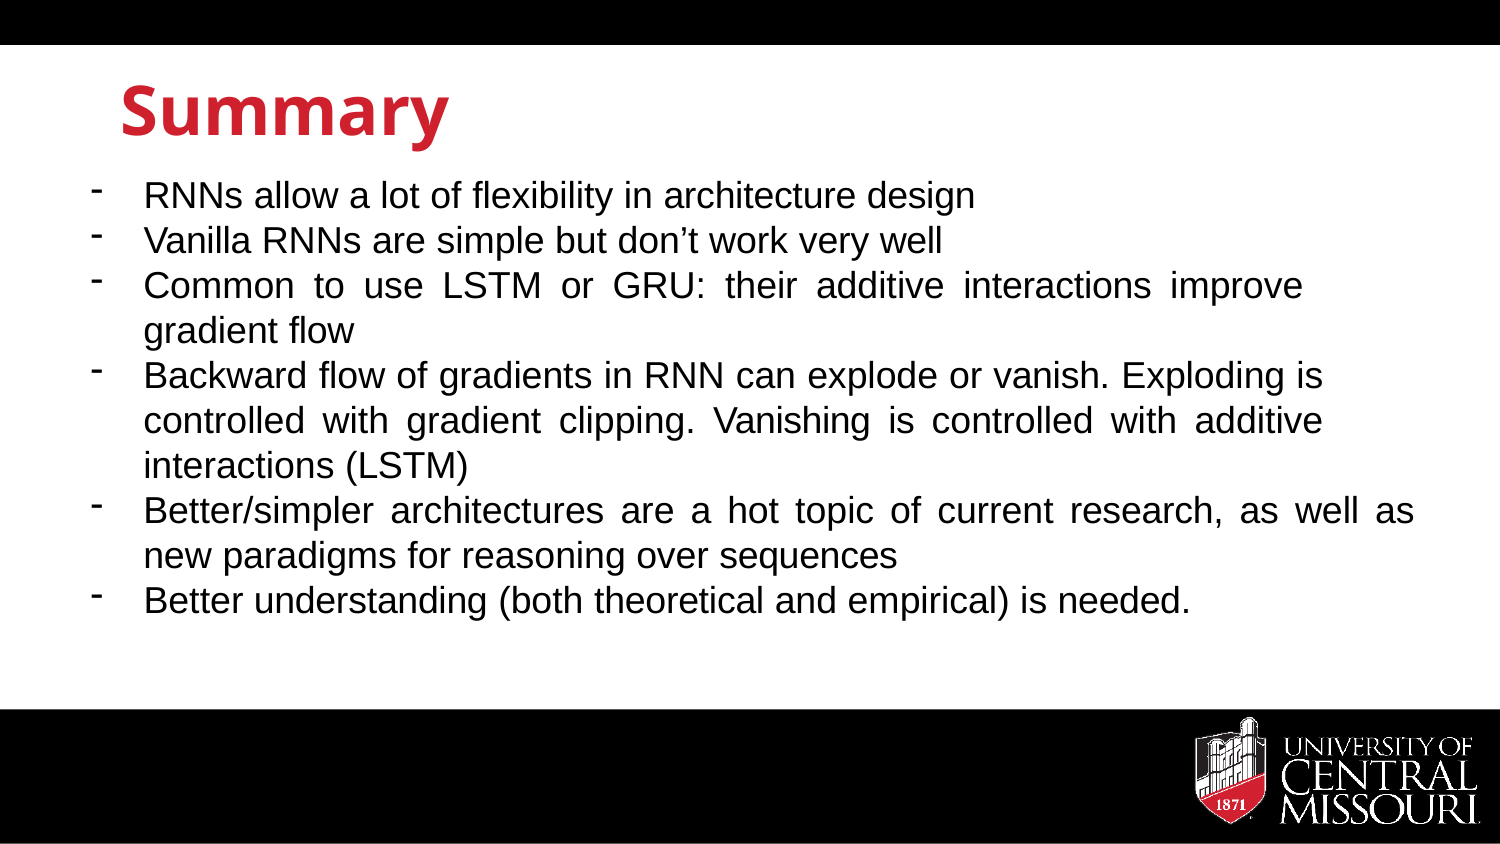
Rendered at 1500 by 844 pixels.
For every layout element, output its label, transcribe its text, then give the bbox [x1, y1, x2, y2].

text_box RNNs allow a lot of flexibility in architecture design Vanilla RNNs are simple but don’t work very well Common to use LSTM or GRU: their additive interactions improve gradient flow Backward flow of gradients in RNN can explode or vanish. Exploding is controlled with gradient clipping. Vanishing is controlled with additive interactions (LSTM) Better/simpler architectures are a hot topic of current research, as well as new paradigms for reasoning over sequences Better understanding (both theoretical and empirical) is needed. [88, 168, 1437, 621]
picture [1187, 710, 1488, 832]
title Summary [75, 56, 1425, 208]
